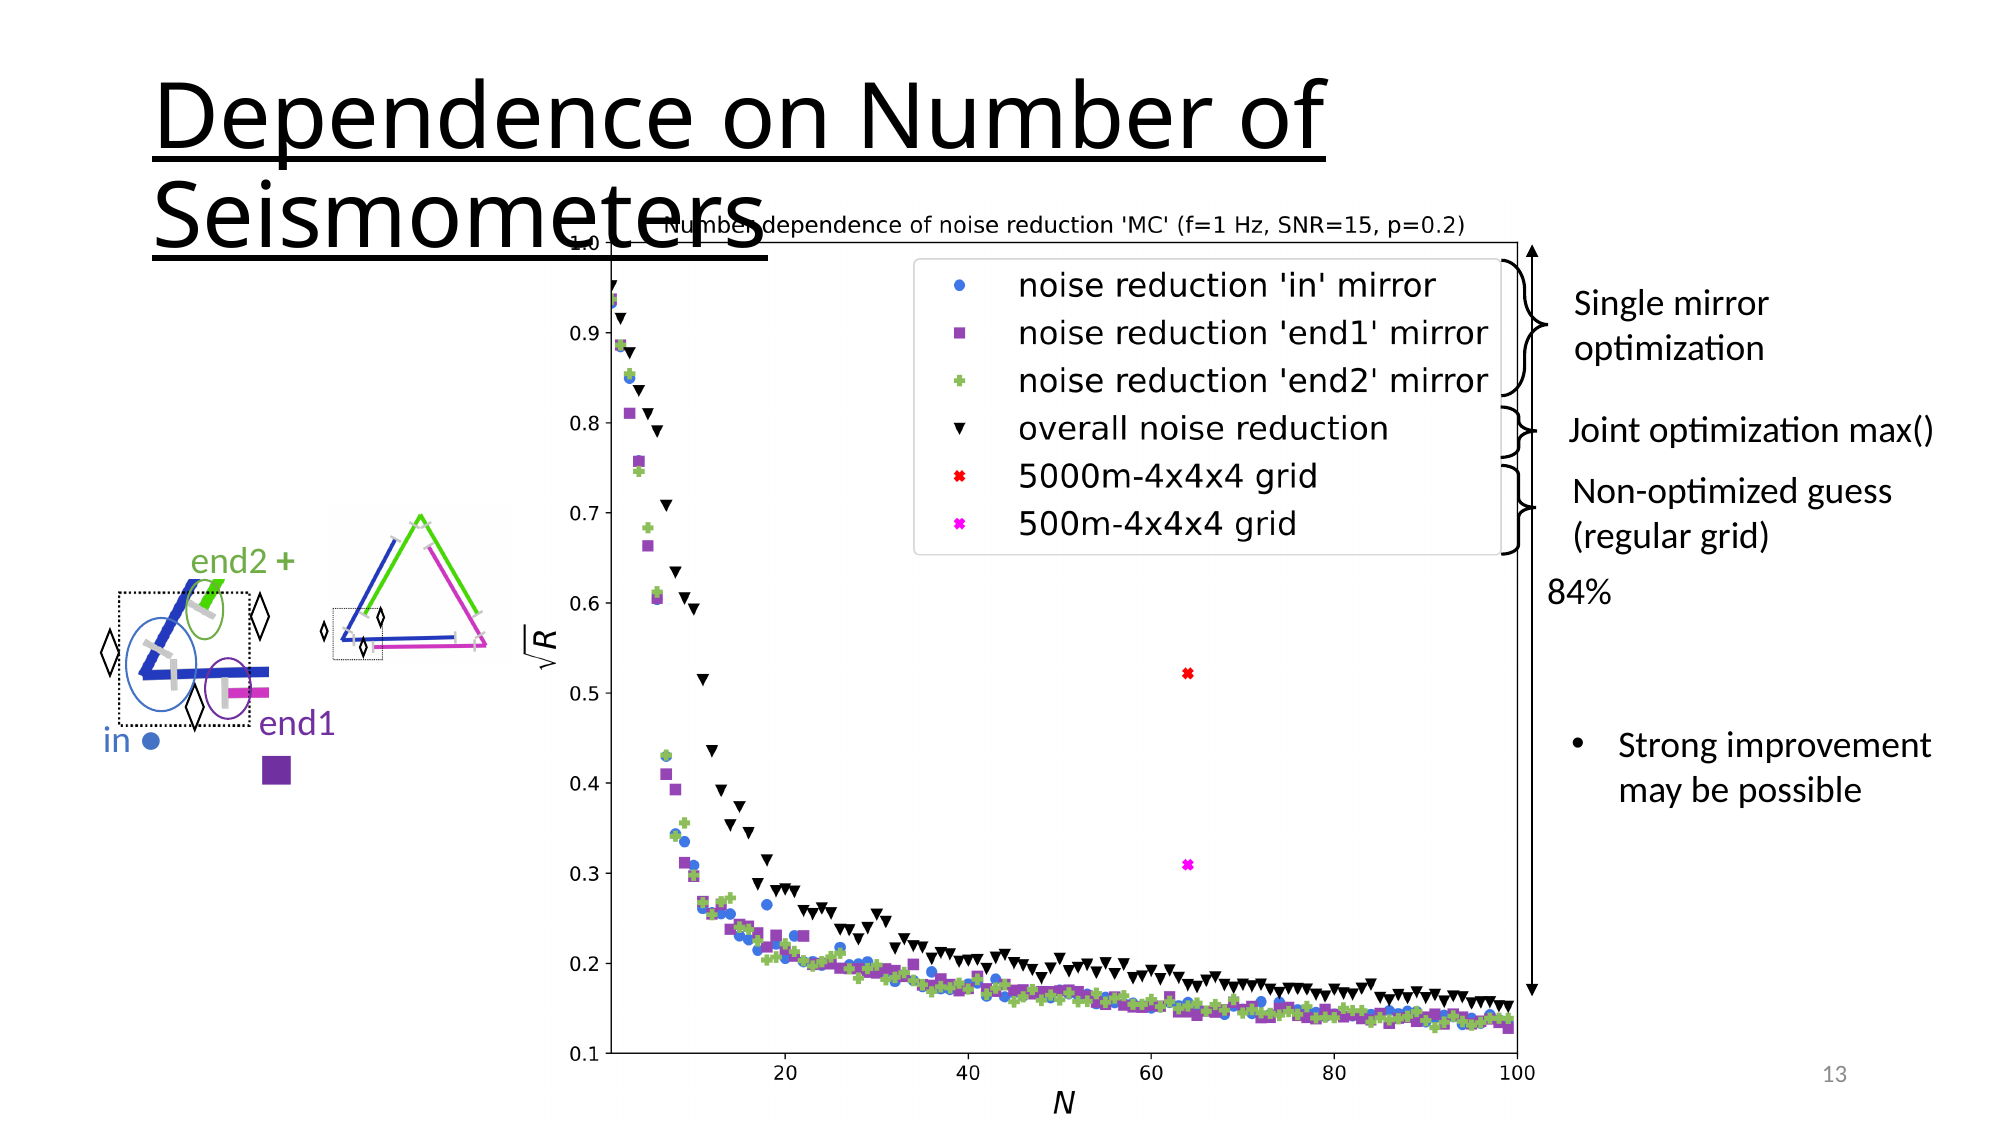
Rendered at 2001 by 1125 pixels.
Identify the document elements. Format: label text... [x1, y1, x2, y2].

title Dependence on Number of Seismometers [137, 59, 1863, 278]
picture [516, 198, 1543, 1124]
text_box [320, 505, 514, 664]
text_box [88, 528, 386, 768]
text_box Single mirror optimization [1559, 271, 1792, 376]
text_box Non-optimized guess (regular grid) [1557, 458, 1919, 564]
text_box Strong improvement may be possible [1556, 712, 1983, 818]
text_box 84% [1543, 559, 1634, 620]
slide_number 13 [1543, 1042, 1863, 1103]
